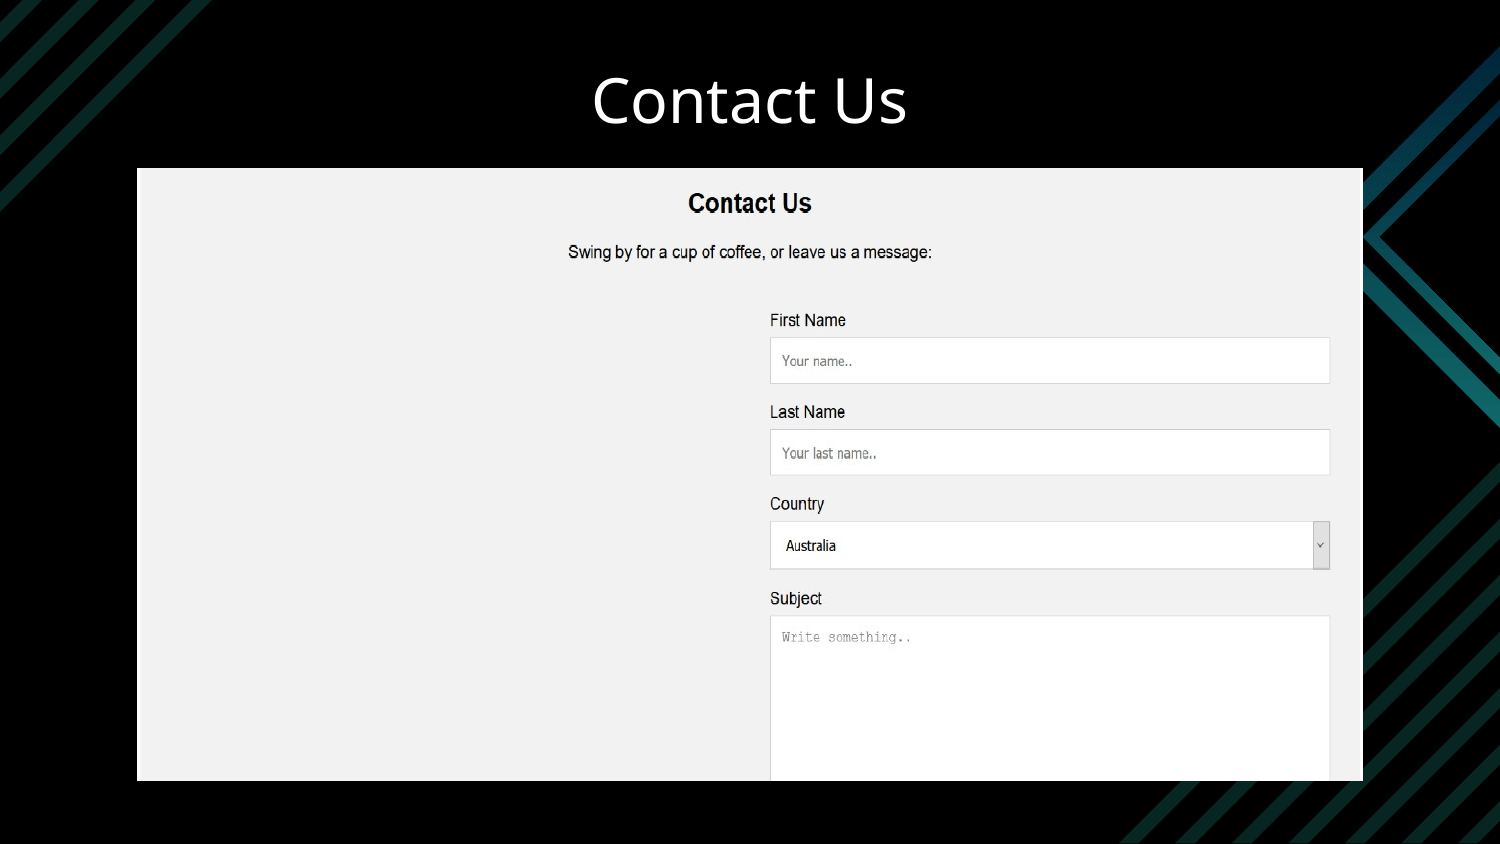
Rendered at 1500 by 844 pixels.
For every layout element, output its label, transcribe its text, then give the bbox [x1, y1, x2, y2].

picture [137, 168, 1363, 781]
title Contact Us [194, 46, 1306, 166]
